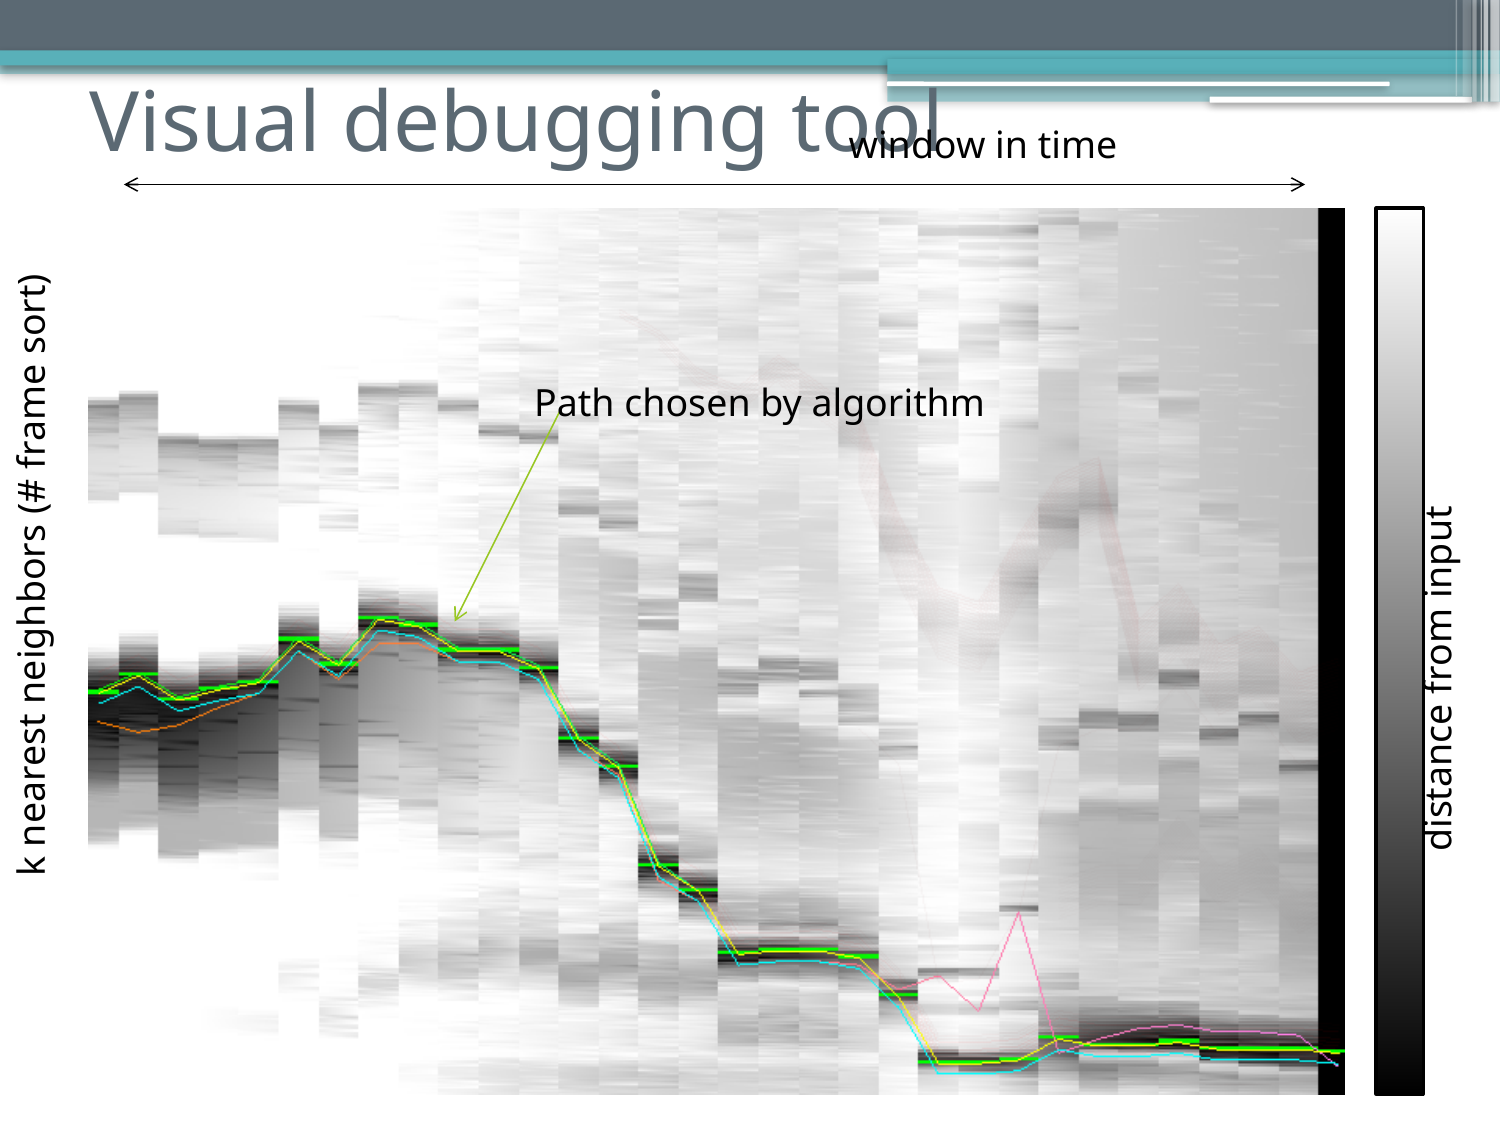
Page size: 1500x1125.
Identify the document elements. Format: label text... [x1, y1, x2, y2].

text_box window in time [833, 113, 1133, 174]
picture [88, 207, 1346, 1095]
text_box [454, 408, 562, 622]
title Visual debugging tool [75, 30, 1425, 206]
text_box k nearest neighbors (# frame sort) [0, 255, 76, 892]
text_box [1374, 206, 1425, 1096]
text_box distance from input [1406, 566, 1483, 867]
